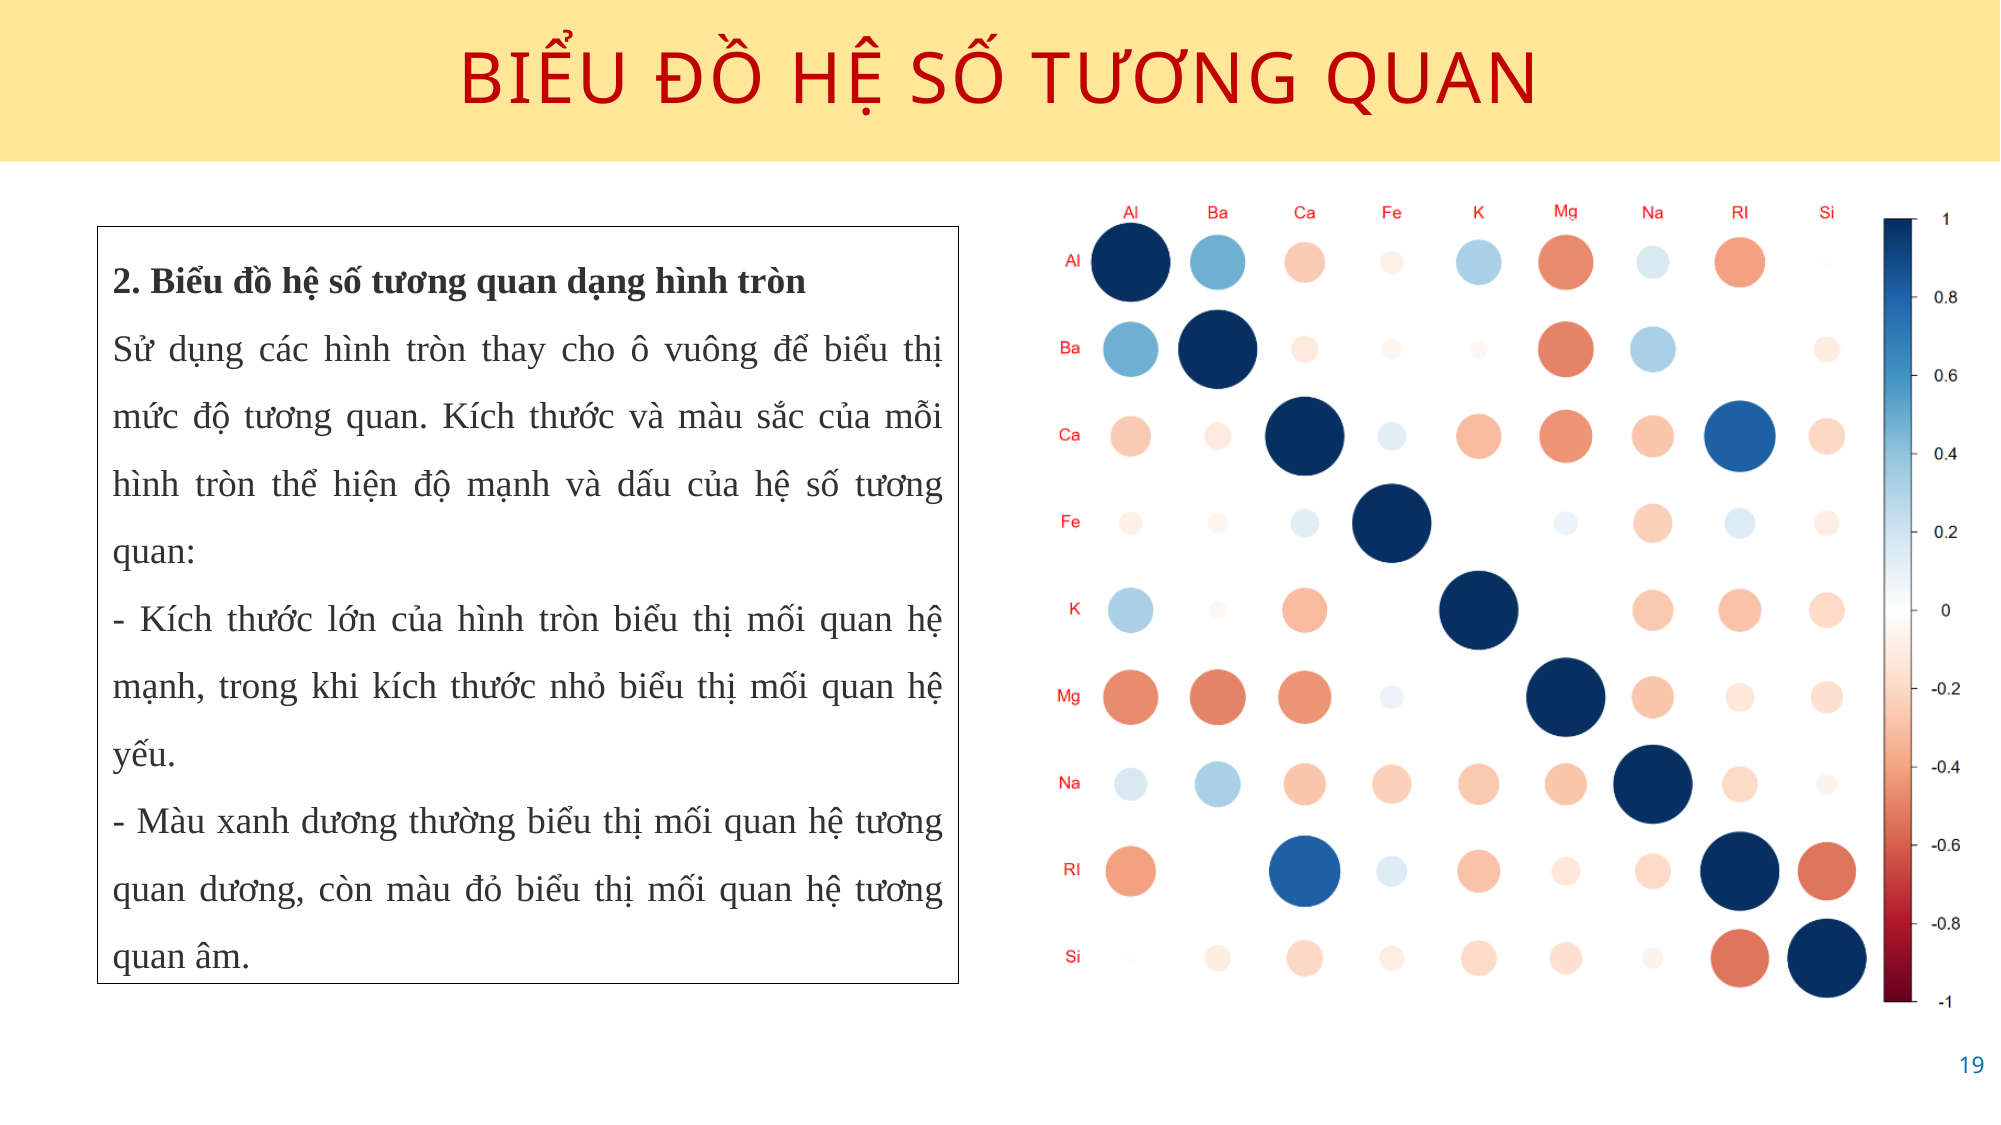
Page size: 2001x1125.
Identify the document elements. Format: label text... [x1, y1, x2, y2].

slide_number 19 [1550, 1036, 2000, 1097]
picture [1049, 202, 1972, 1013]
text_box 2. Biểu đồ hệ số tương quan dạng hình tròn Sử dụng các hình tròn thay cho ô vuông để biểu thị mức độ tương quan. Kích thước và màu sắc của mỗi hình tròn thể hiện độ mạnh và dấu của hệ số tương quan: - Kích thước lớn của hình tròn biểu thị mối quan hệ mạnh, trong khi kích thước nhỏ biểu thị mối quan hệ yếu. - Màu xanh dương thường biểu thị mối quan hệ tương quan dương, còn màu đỏ biểu thị mối quan hệ tương quan âm. [97, 226, 959, 984]
title BIỂU ĐỒ HỆ SỐ TƯƠNG QUAN [0, 0, 2000, 162]
